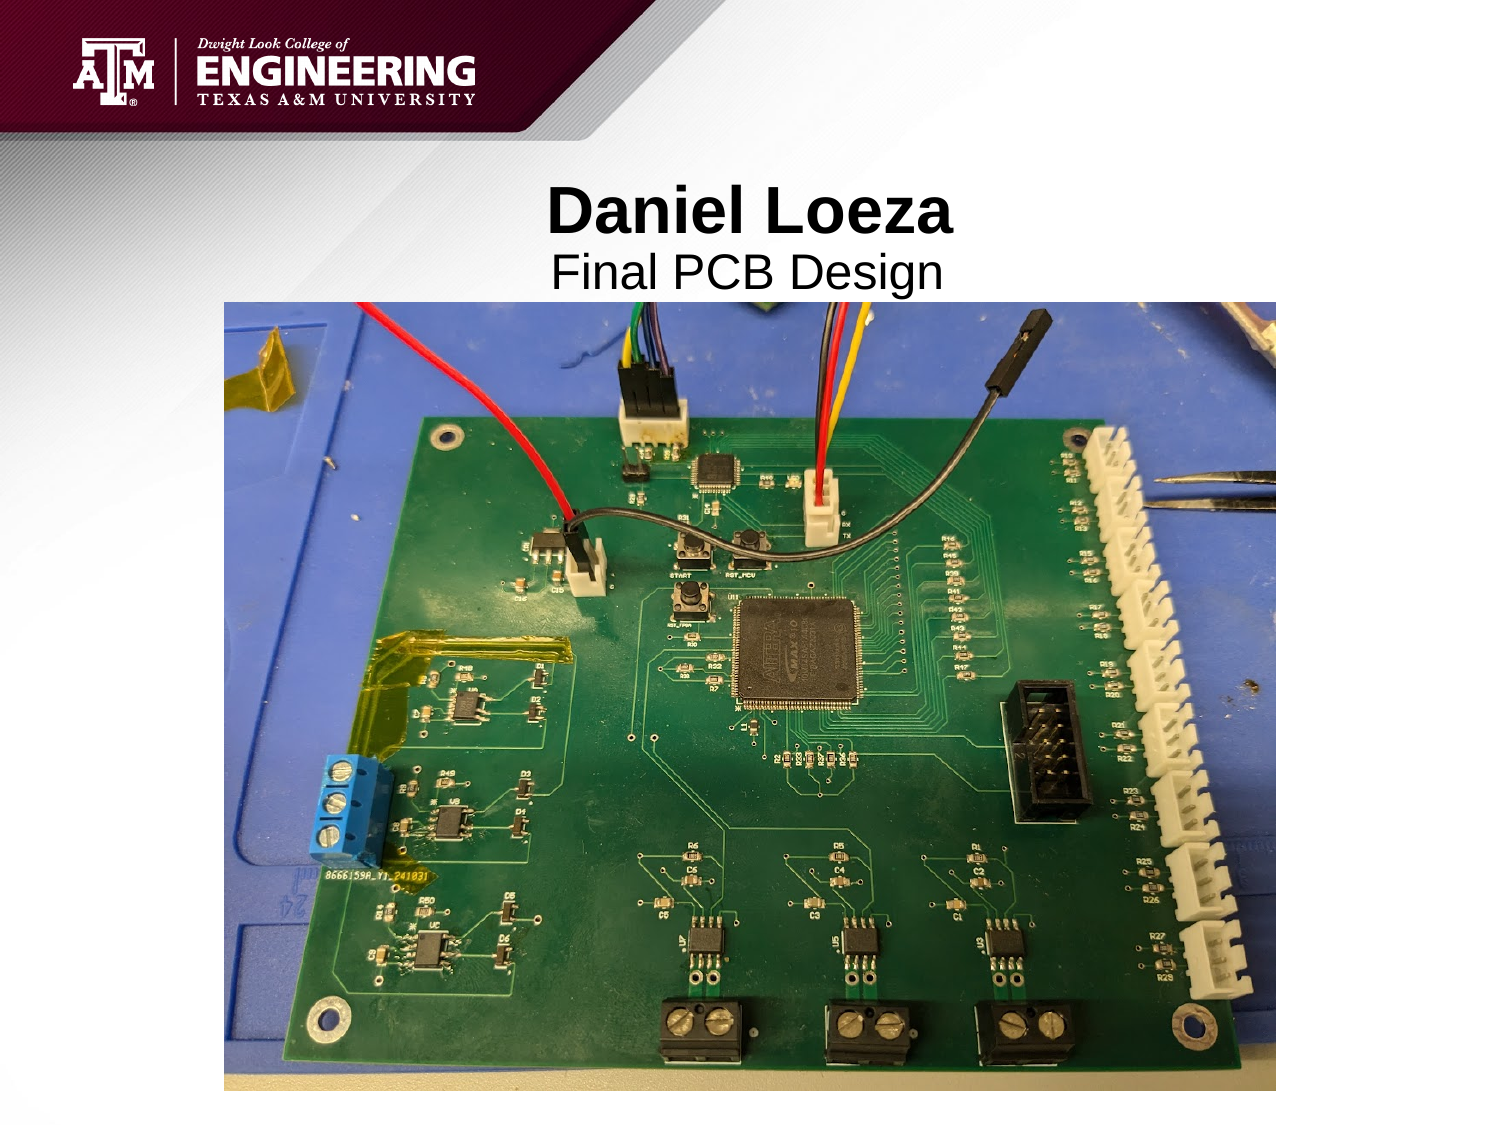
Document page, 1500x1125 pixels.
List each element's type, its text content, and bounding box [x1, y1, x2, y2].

picture [0, 0, 1500, 1125]
text_box Final PCB Design [535, 224, 965, 300]
title Daniel Loeza [75, 151, 1425, 263]
